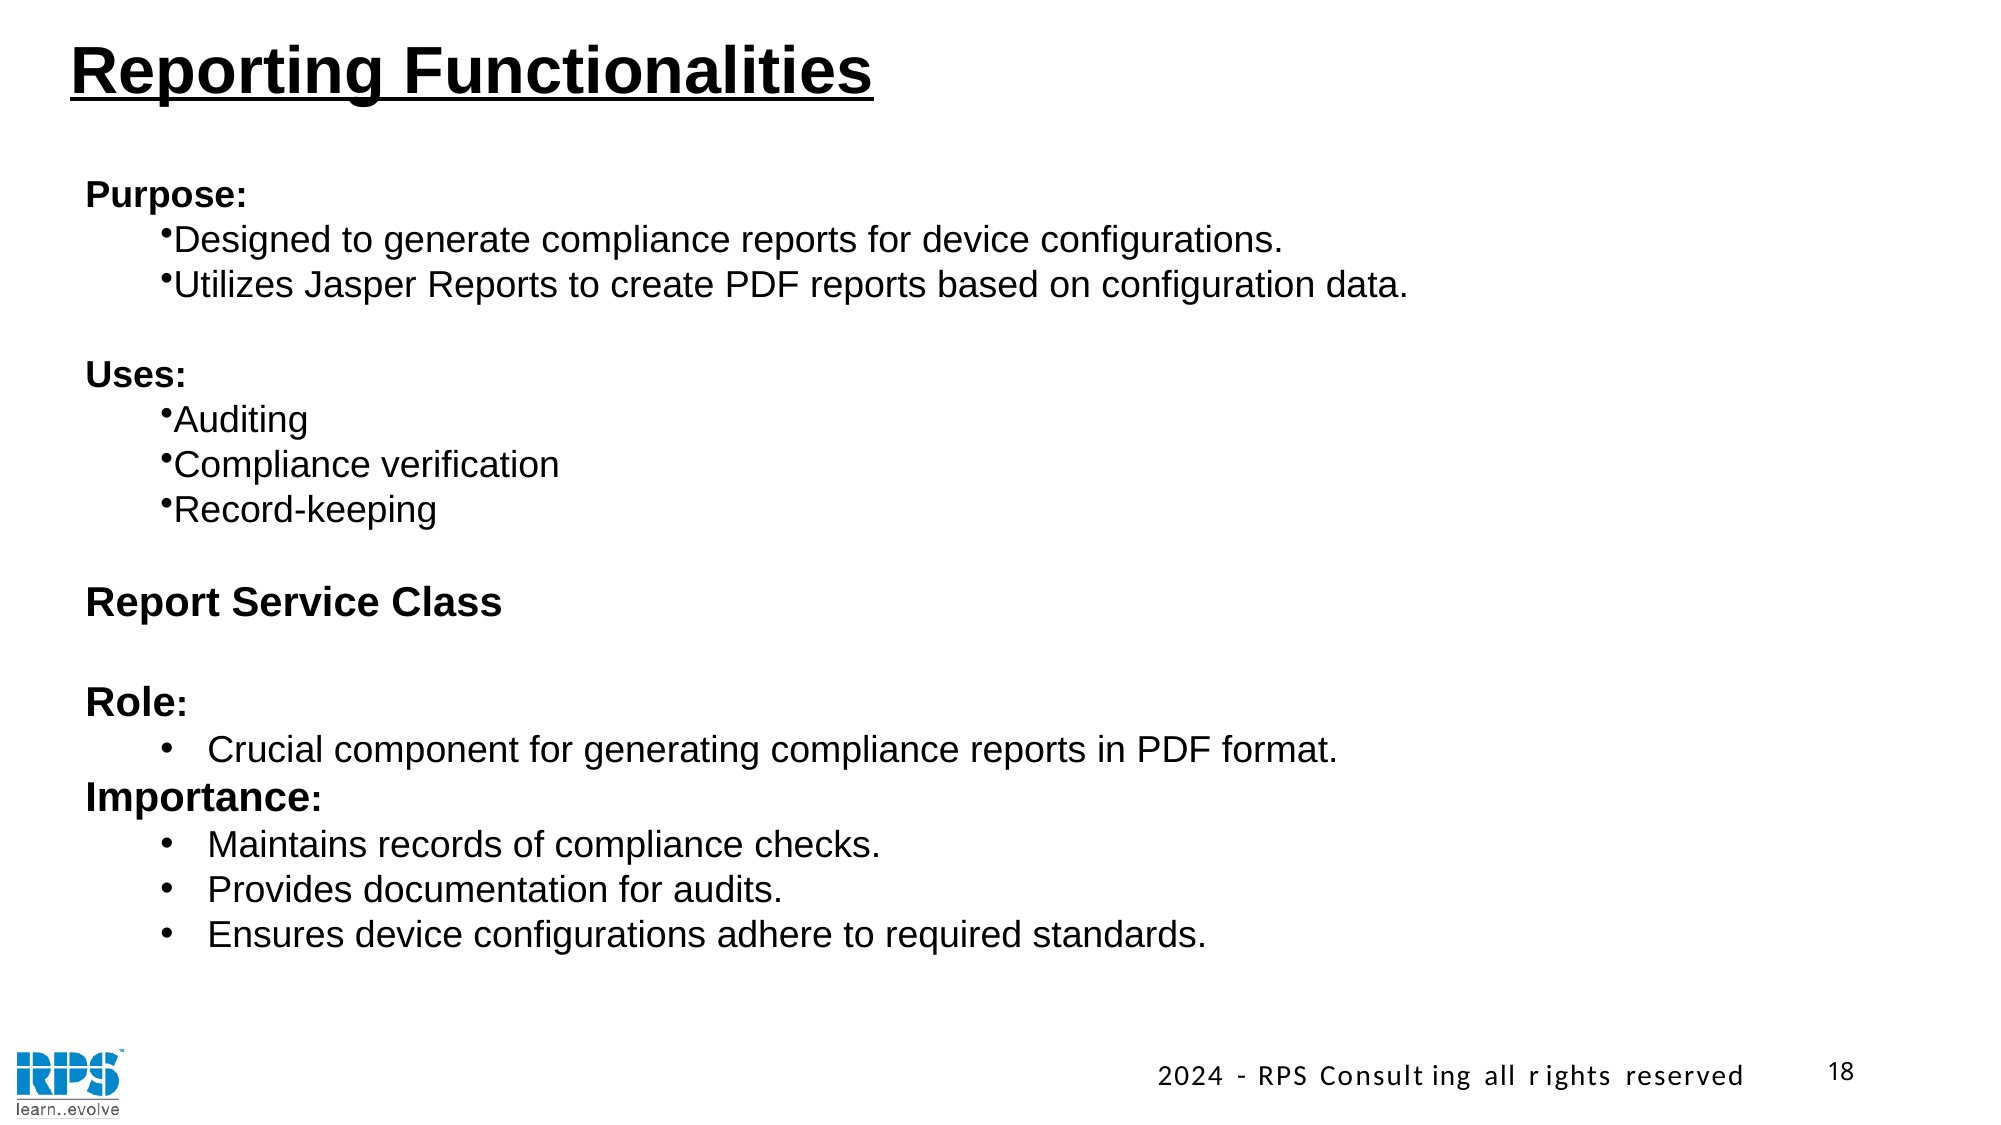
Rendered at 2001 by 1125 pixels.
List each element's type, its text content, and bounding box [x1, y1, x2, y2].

picture [16, 1049, 124, 1119]
text_box Purpose: Designed to generate compliance reports for device configurations. Utilizes Jasper Reports to create PDF reports based on configuration data. Uses: Auditing Compliance verification Record-keeping Report Service Class Role: Crucial component for generating compliance reports in PDF format. Importance: Maintains records of compliance checks. Provides documentation for audits. Ensures device configurations adhere to required standards. [70, 162, 1899, 963]
text_box 18 [1824, 1053, 1938, 1086]
text_box 2024 - RPS Consult ing all r ights reserved [1155, 1053, 1752, 1092]
title Reporting Functionalities [70, 24, 1253, 162]
